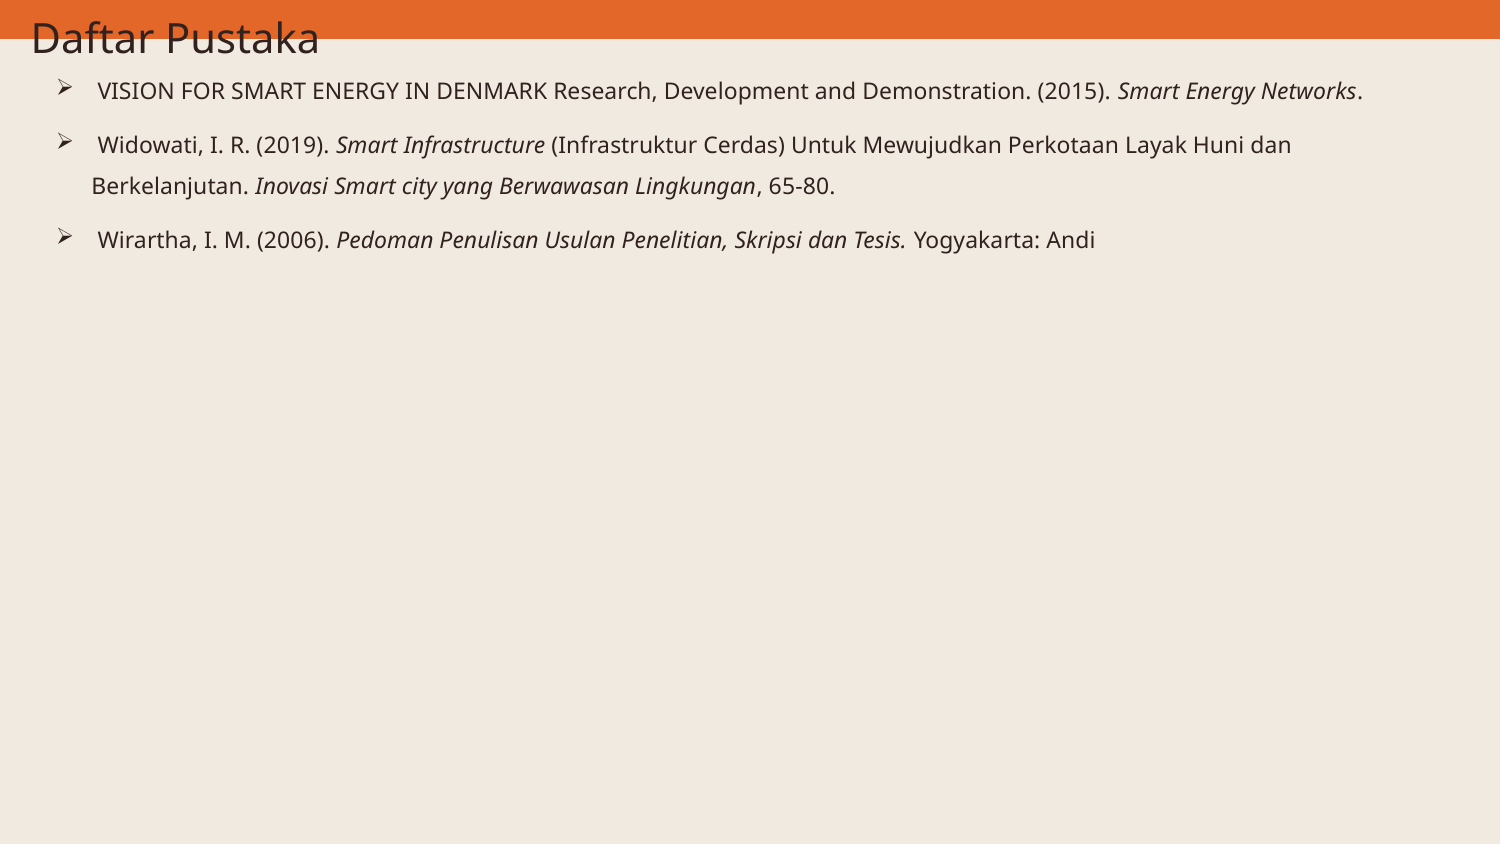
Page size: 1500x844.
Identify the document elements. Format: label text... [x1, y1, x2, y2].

text_box VISION FOR SMART ENERGY IN DENMARK Research, Development and Demonstration. (2015). Smart Energy Networks. Widowati, I. R. (2019). Smart Infrastructure (Infrastruktur Cerdas) Untuk Mewujudkan Perkotaan Layak Huni dan Berkelanjutan. Inovasi Smart city yang Berwawasan Lingkungan, 65-80. Wirartha, I. M. (2006). Pedoman Penulisan Usulan Penelitian, Skripsi dan Tesis. Yogyakarta: Andi [41, 55, 1456, 261]
title Daftar Pustaka [15, 0, 1282, 91]
